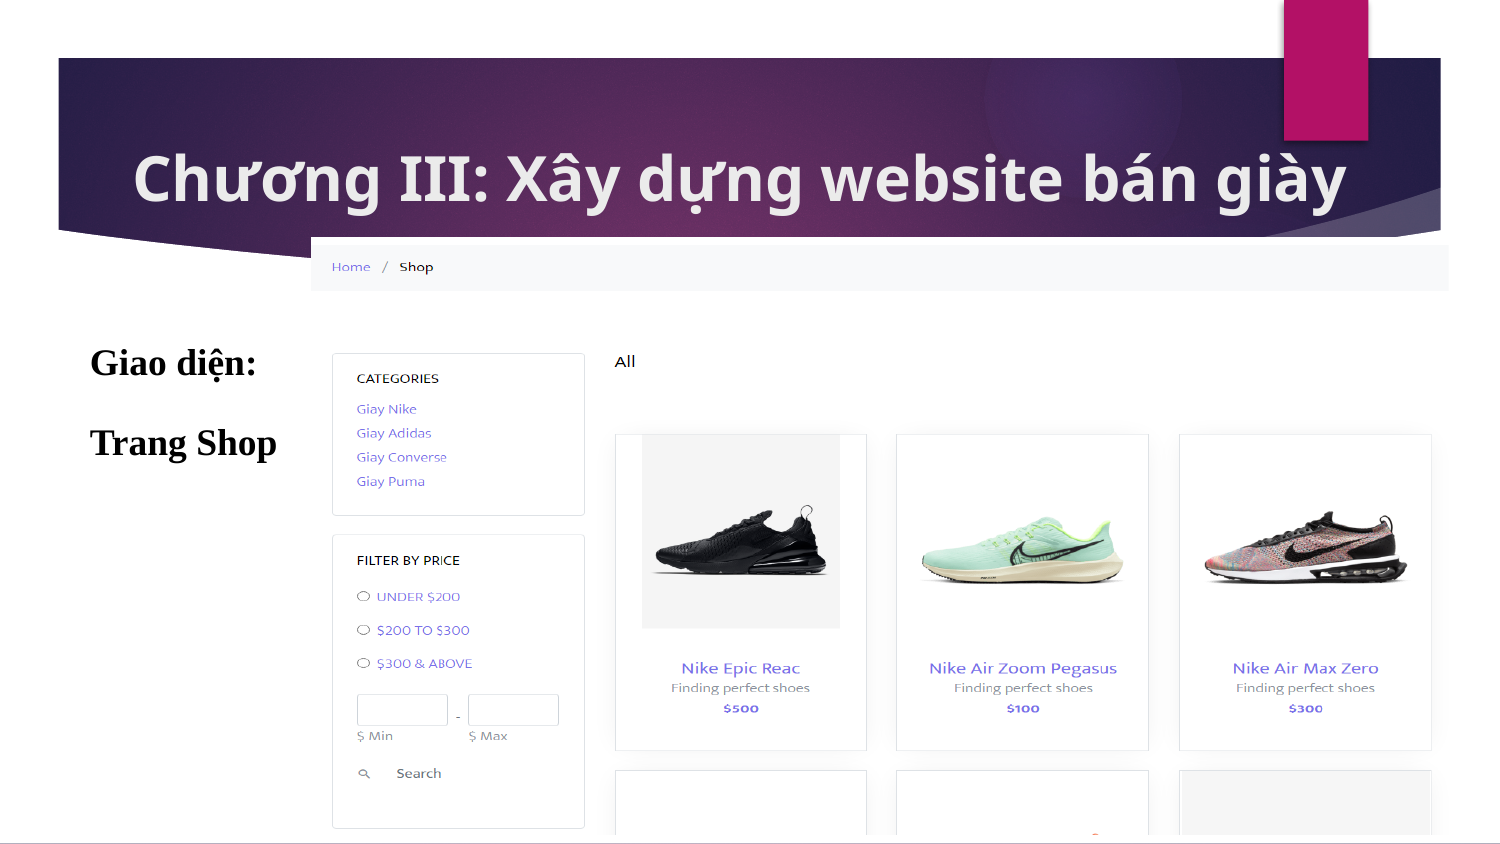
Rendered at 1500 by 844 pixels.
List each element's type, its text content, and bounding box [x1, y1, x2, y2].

subtitle Chương III: Xây dựng website bán giày [76, 124, 1405, 307]
picture [310, 237, 1449, 835]
text_box Giao diện: Trang Shop [0, 307, 305, 471]
